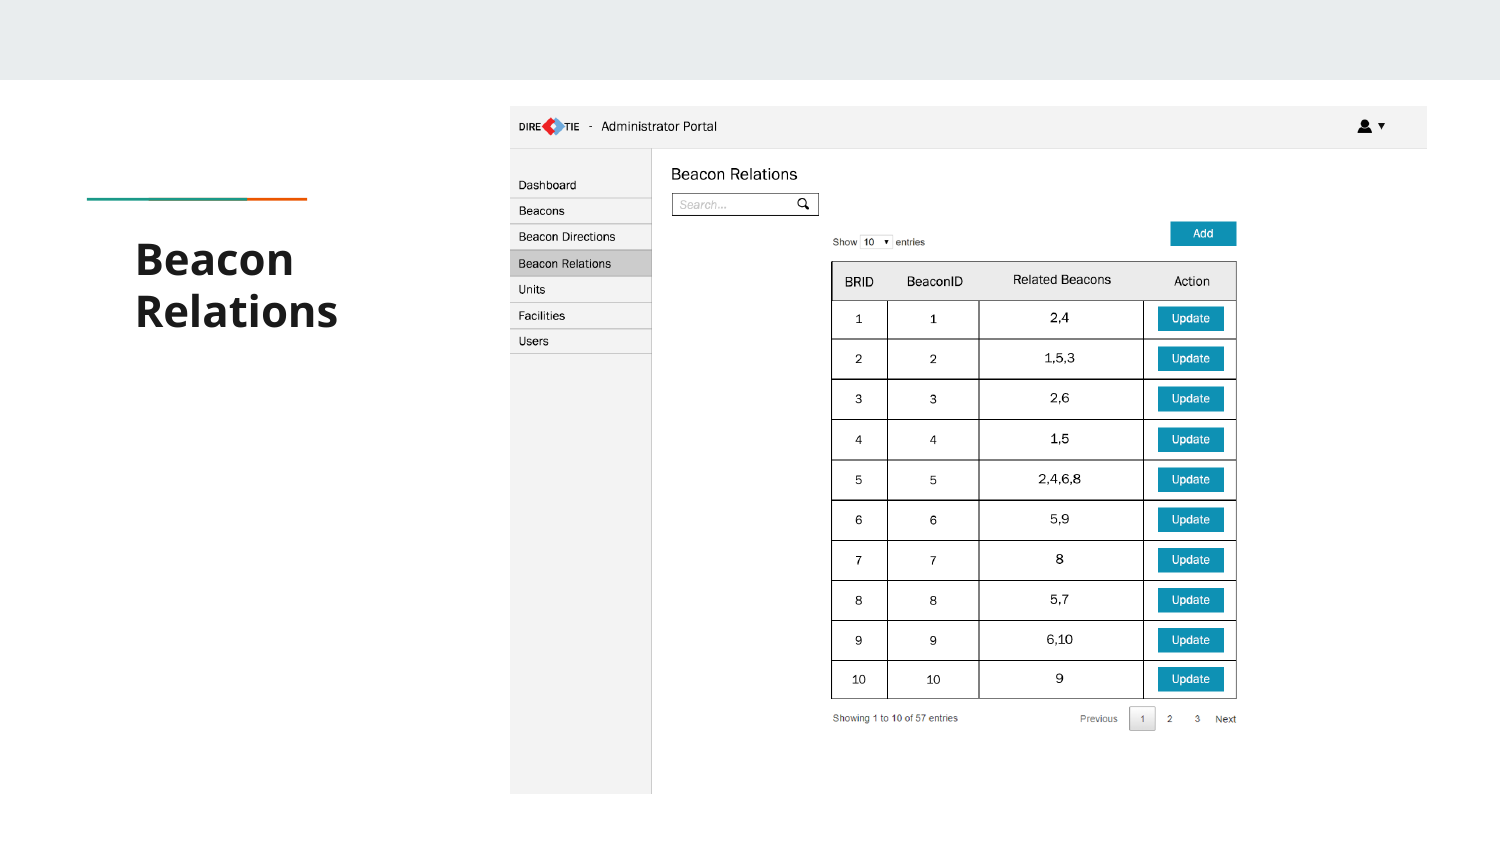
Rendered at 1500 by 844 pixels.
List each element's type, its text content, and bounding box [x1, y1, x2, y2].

picture [510, 106, 1427, 794]
title Beacon Relations [119, 216, 504, 305]
